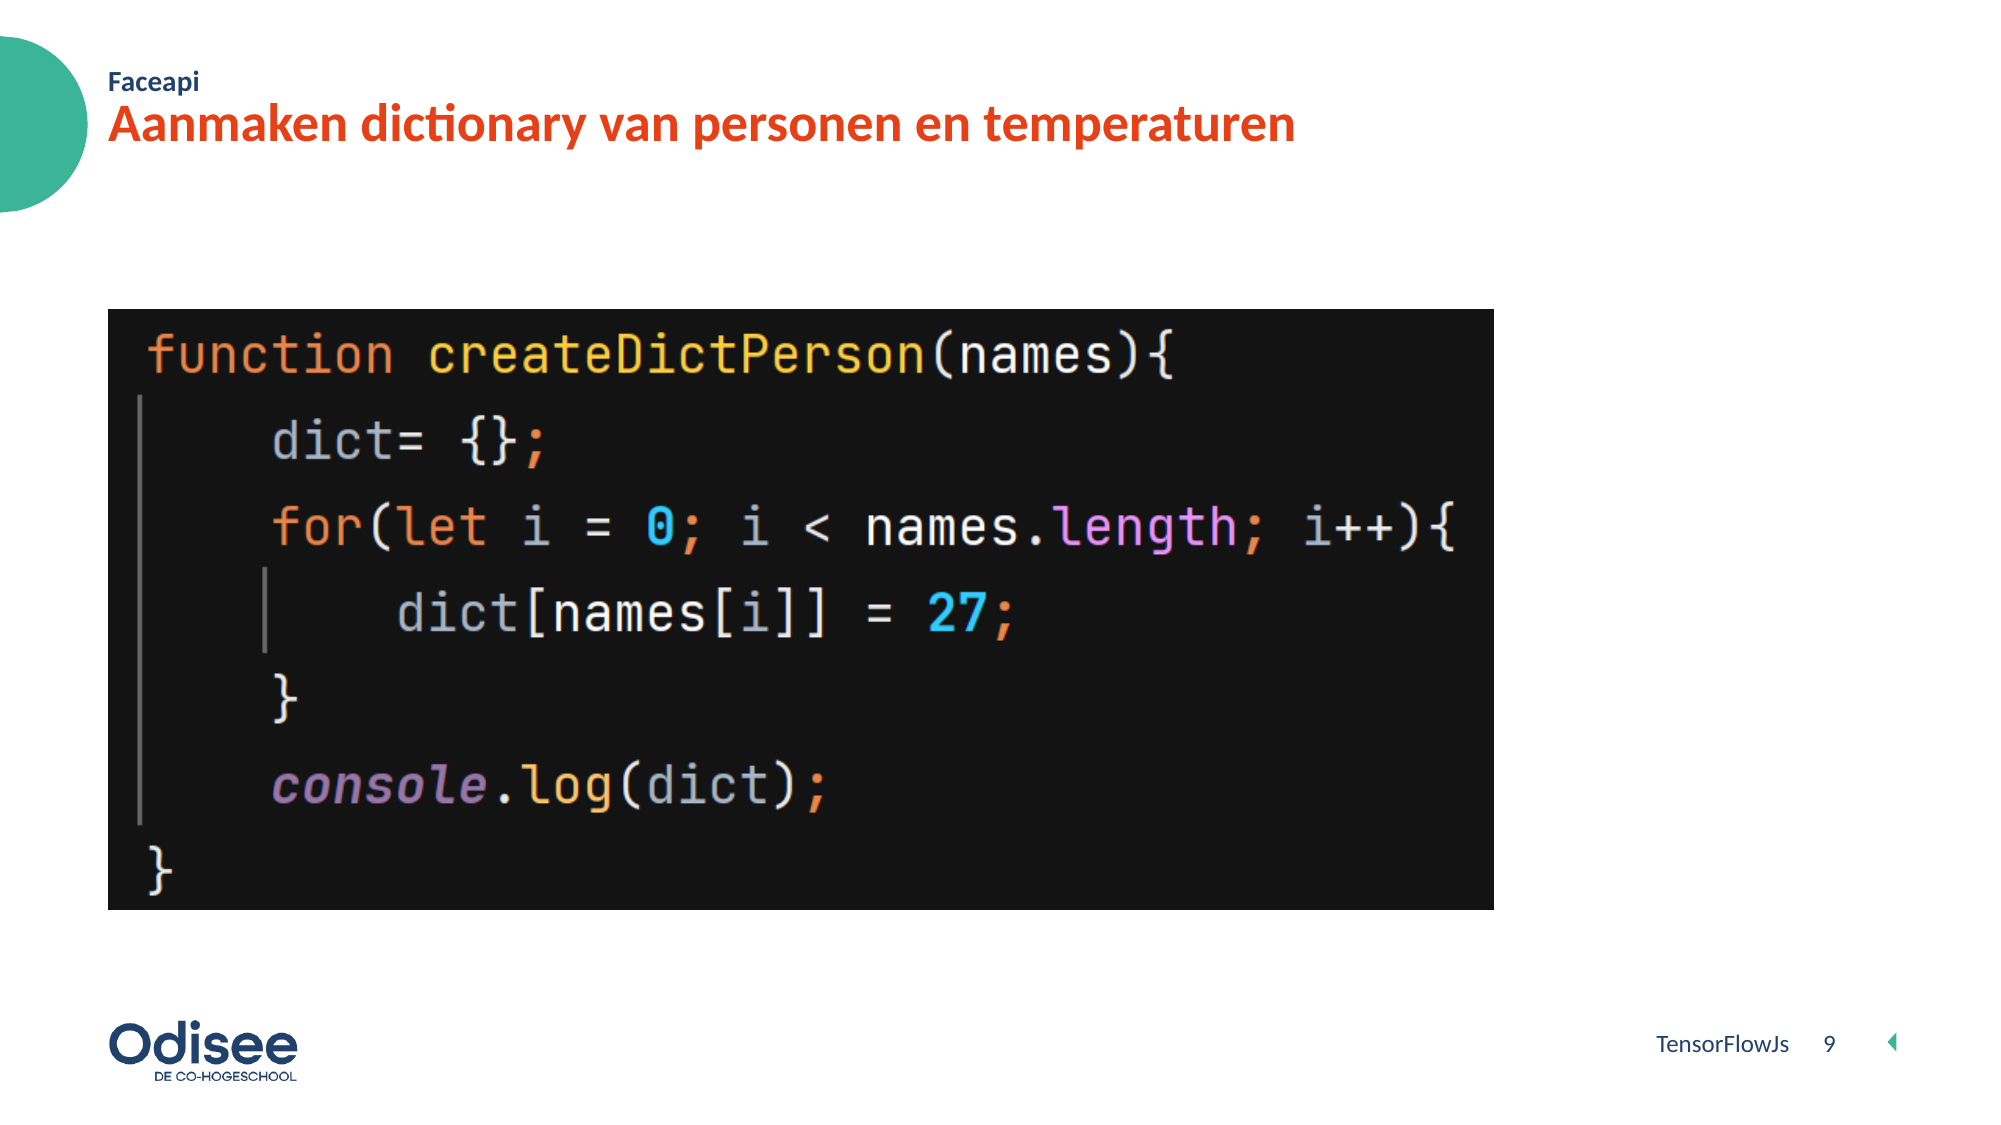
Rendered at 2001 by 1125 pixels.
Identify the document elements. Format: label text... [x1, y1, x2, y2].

picture [108, 309, 1495, 910]
slide_number 9 [1823, 1027, 1871, 1088]
picture [108, 1020, 298, 1081]
footer TensorFlowJs [366, 1027, 1790, 1088]
title Aanmaken dictionary van personen en temperaturen [108, 100, 1893, 213]
list Faceapi [108, 37, 701, 98]
